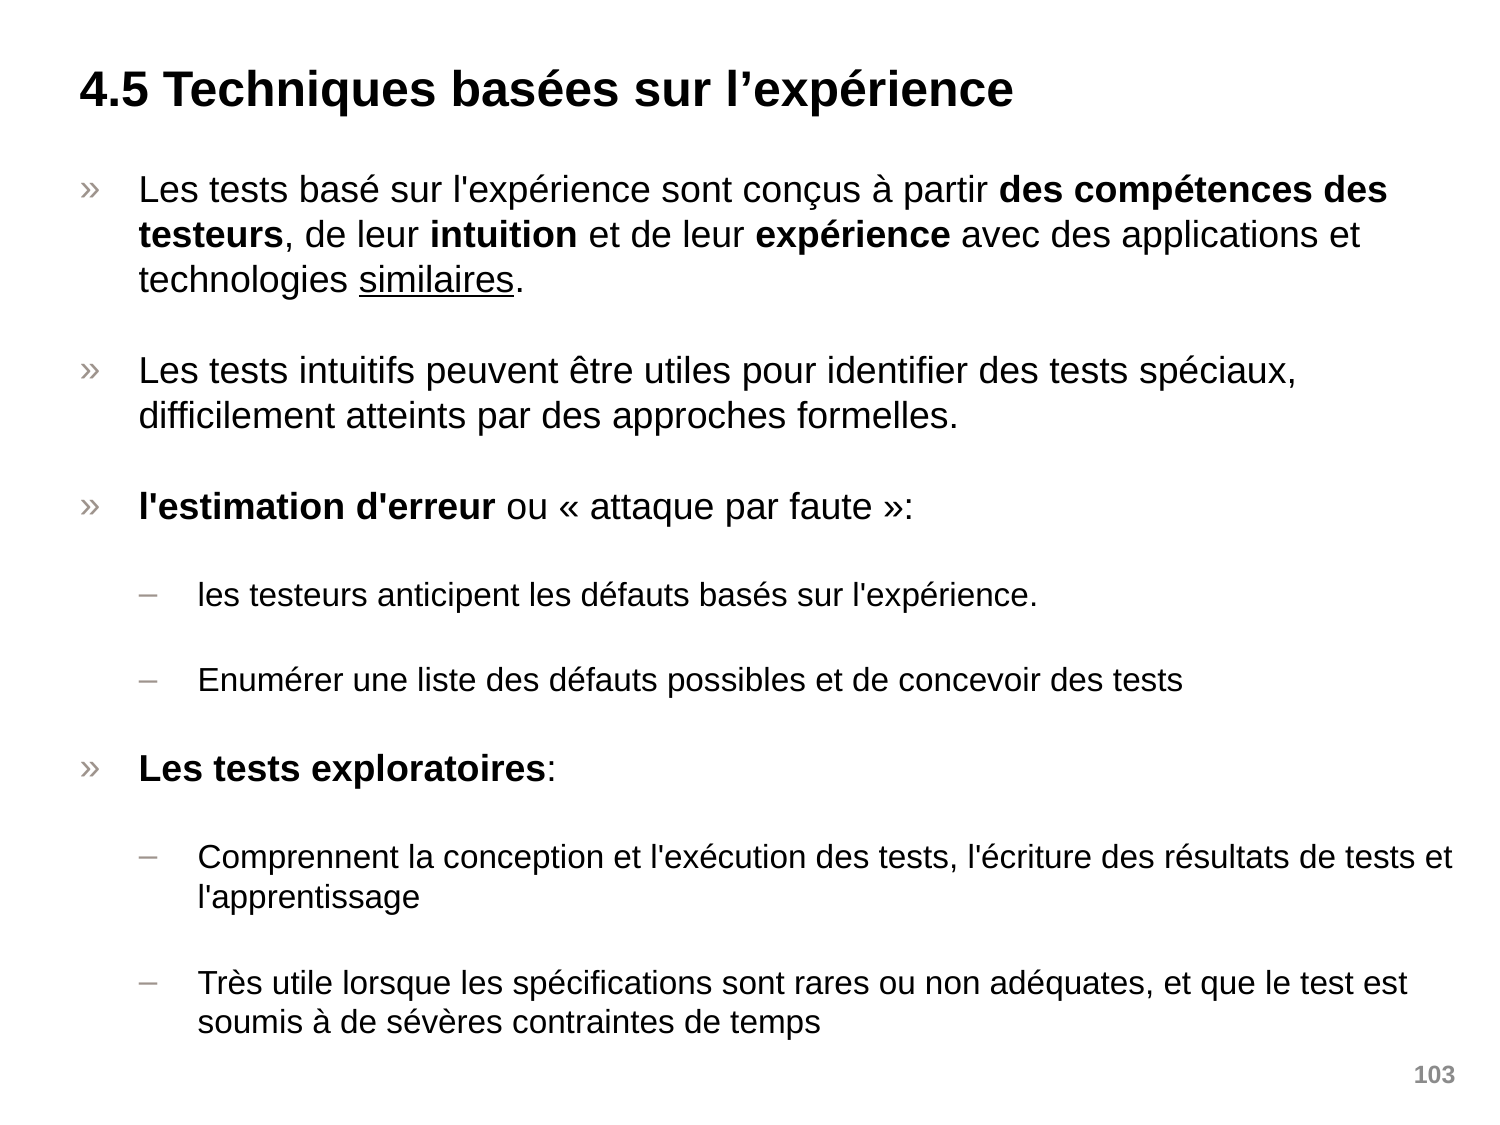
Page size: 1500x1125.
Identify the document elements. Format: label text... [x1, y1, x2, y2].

list Les tests basé sur l'expérience sont conçus à partir des compétences des testeurs, de leur intuition et de leur expérience avec des applications et technologies similaires. Les tests intuitifs peuvent être utiles pour identifier des tests spéciaux, difficilement atteints par des approches formelles. l'estimation d'erreur ou « attaque par faute »: les testeurs anticipent les défauts basés sur l'expérience. Enumérer une liste des défauts possibles et de concevoir des tests Les tests exploratoires: Comprennent la conception et l'exécution des tests, l'écriture des résultats de tests et l'apprentissage Très utile lorsque les spécifications sont rares ou non adéquates, et que le test est soumis à de sévères contraintes de temps [79, 165, 1456, 1022]
slide_number 103 [1396, 1058, 1456, 1088]
title 4.5 Techniques basées sur l’expérience [79, 55, 1456, 146]
